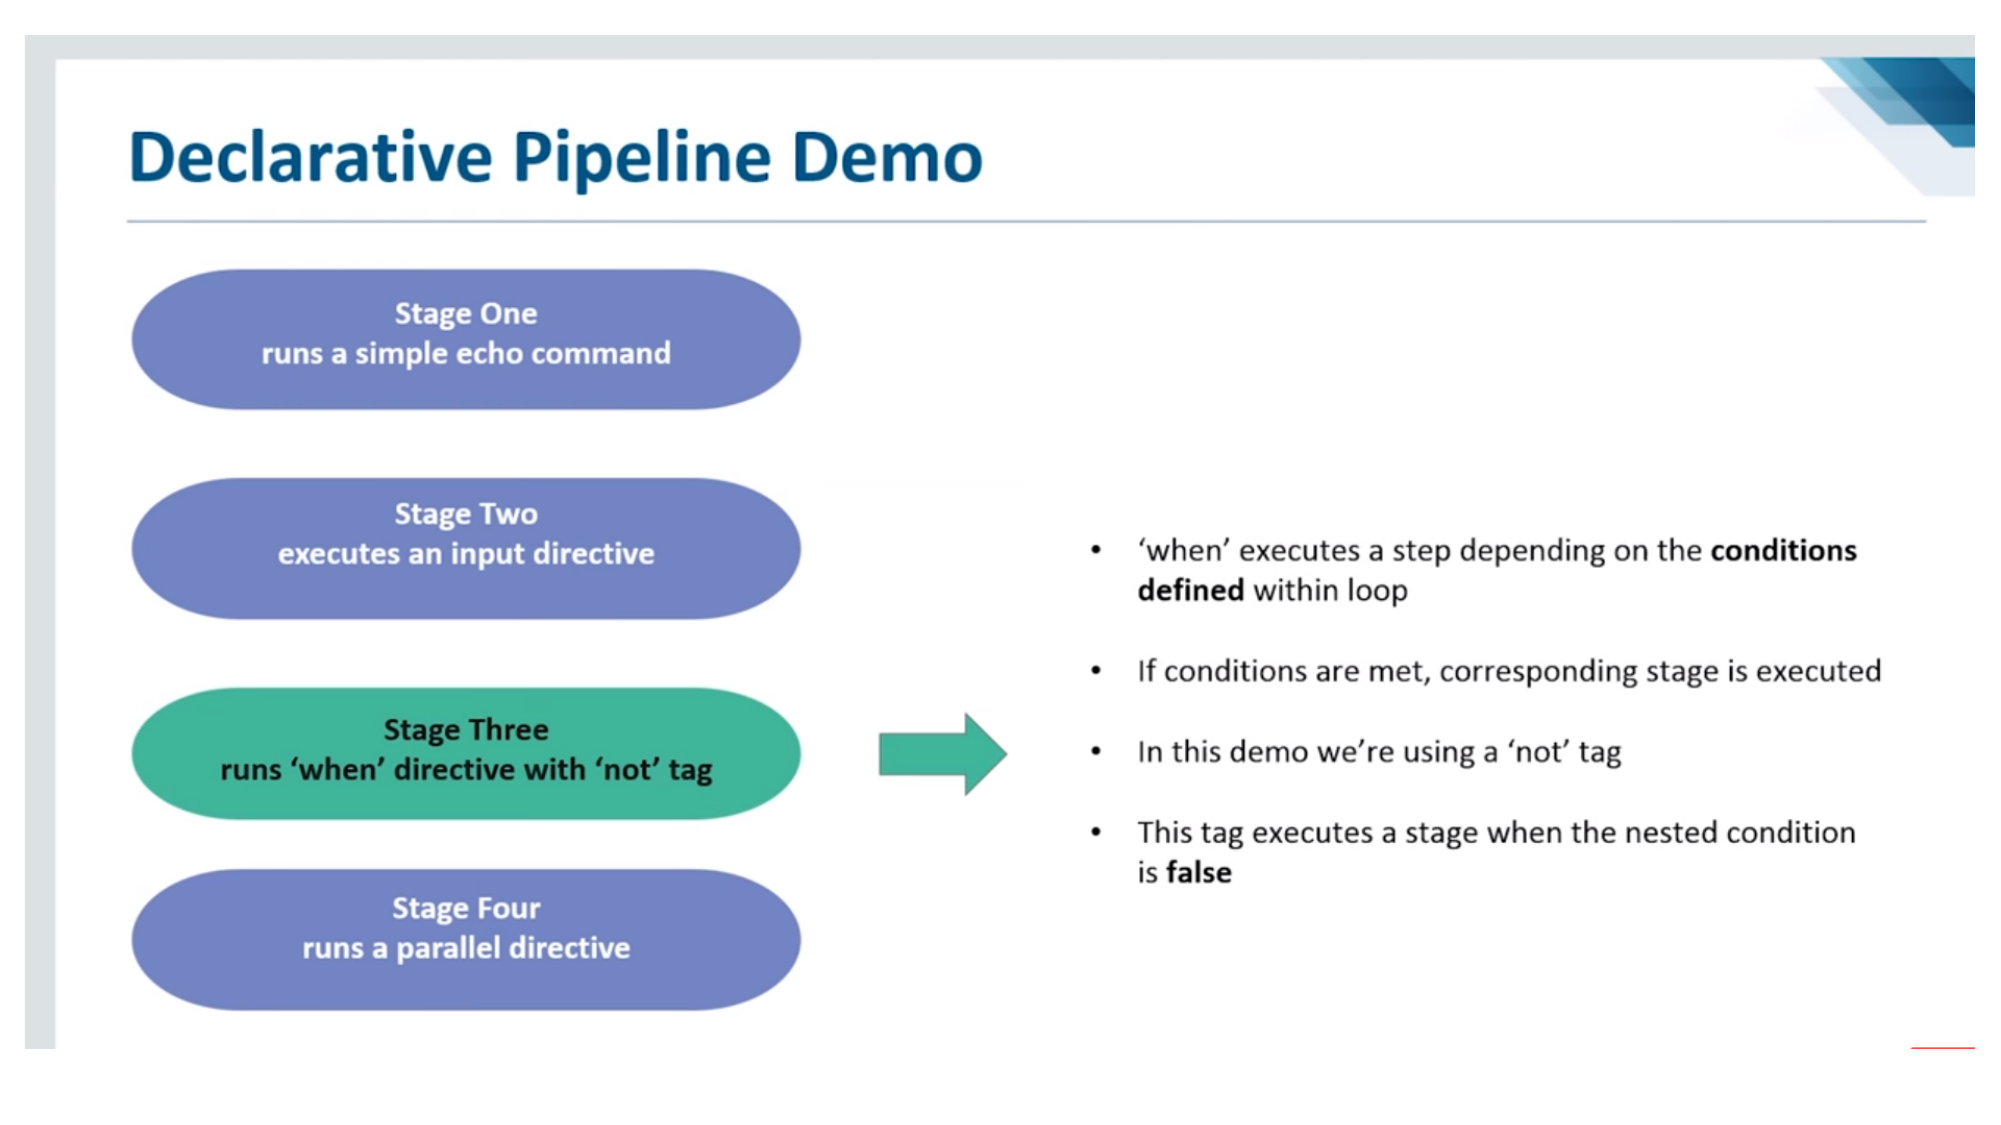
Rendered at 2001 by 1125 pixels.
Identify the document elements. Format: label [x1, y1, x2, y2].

picture [24, 35, 1975, 1049]
